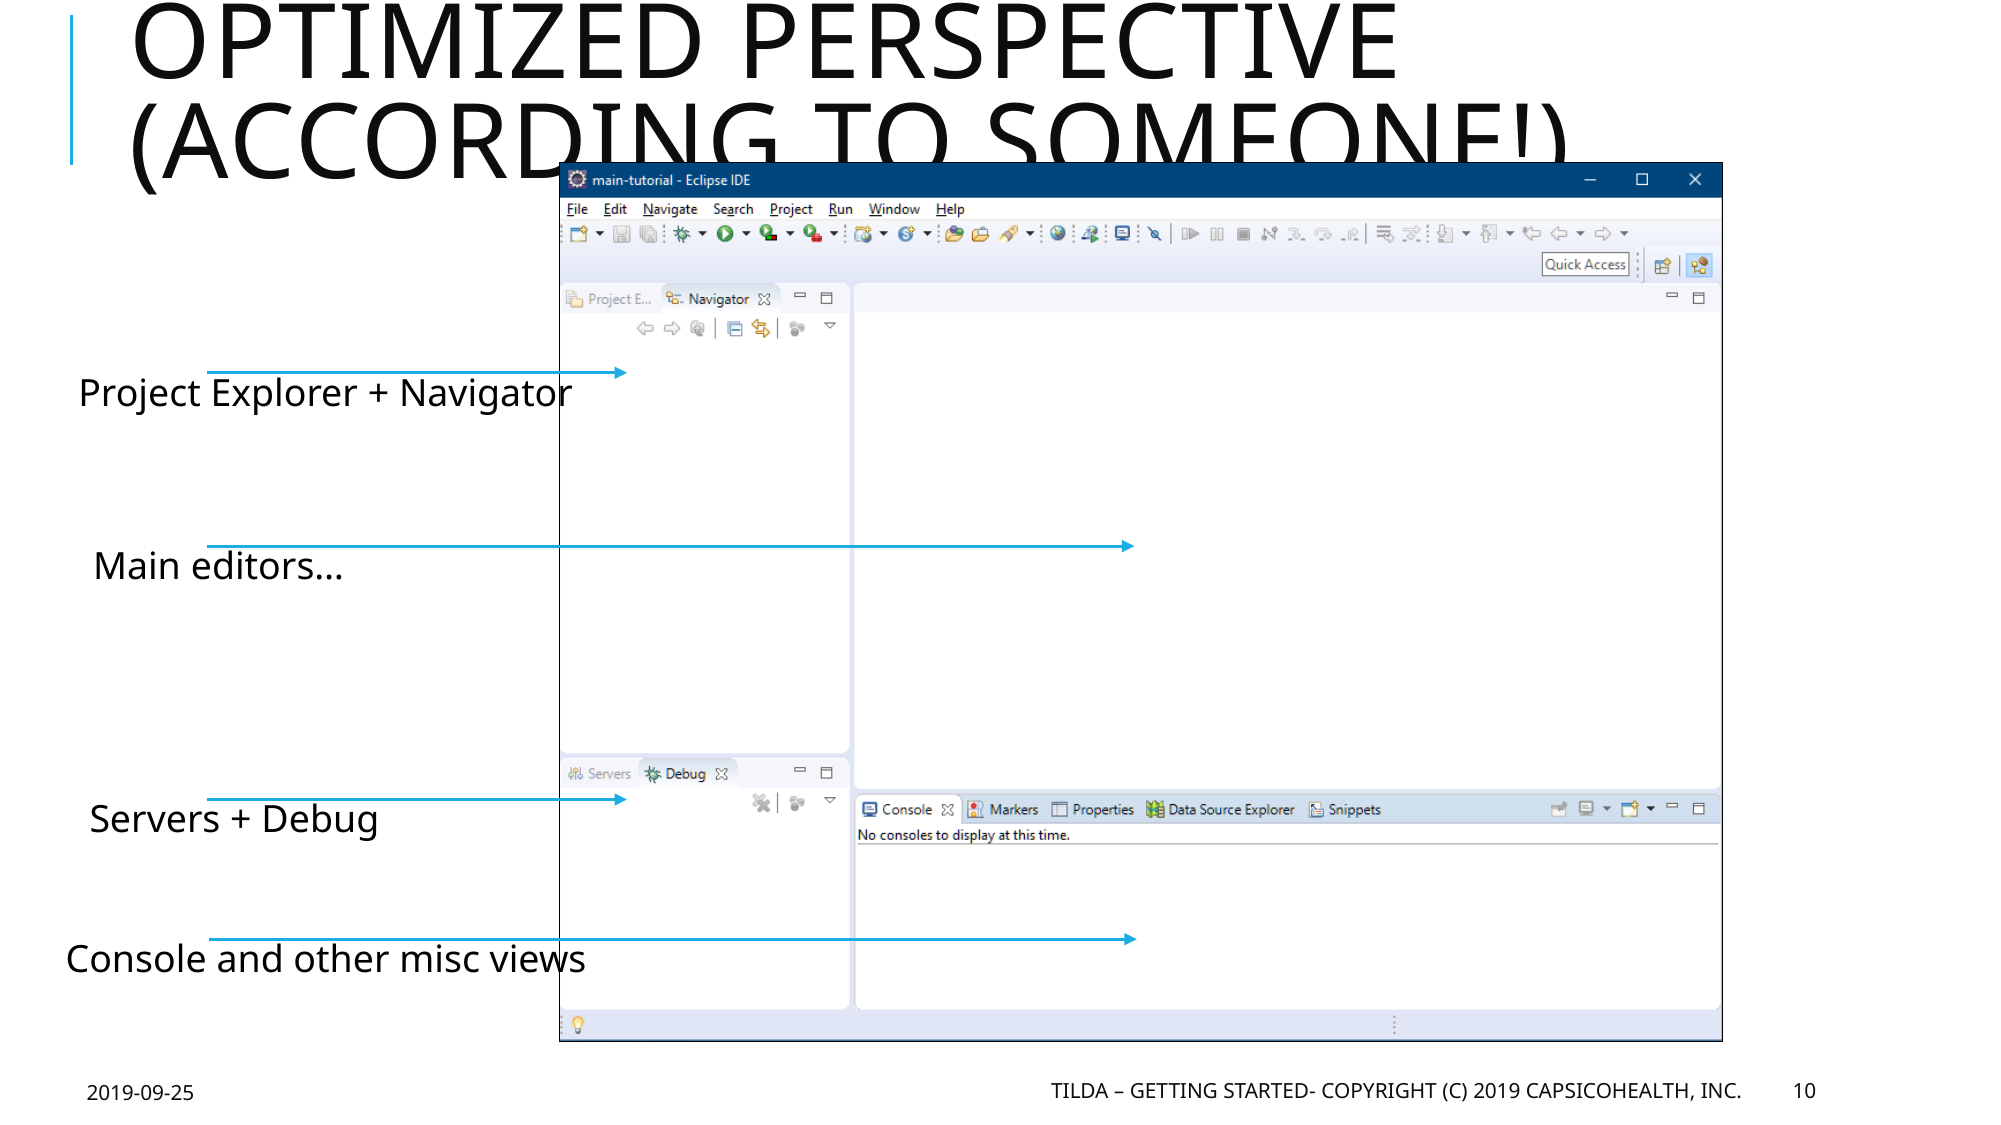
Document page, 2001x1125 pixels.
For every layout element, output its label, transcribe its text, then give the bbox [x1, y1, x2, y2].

text_box Project Explorer + Navigator [63, 361, 552, 421]
text_box Console and other misc views [50, 927, 552, 988]
slide_number 10 [1777, 1077, 1938, 1107]
text_box Main editors… [78, 534, 360, 595]
text_box Servers + Debug [74, 787, 395, 848]
footer Tilda – Getting Started- Copyright (c) 2019 CapsicoHealth, Inc. [559, 1077, 1763, 1107]
title Optimized Perspective (according to someone!) [114, 34, 1938, 163]
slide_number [71, 1077, 522, 1107]
picture [559, 162, 1724, 1042]
